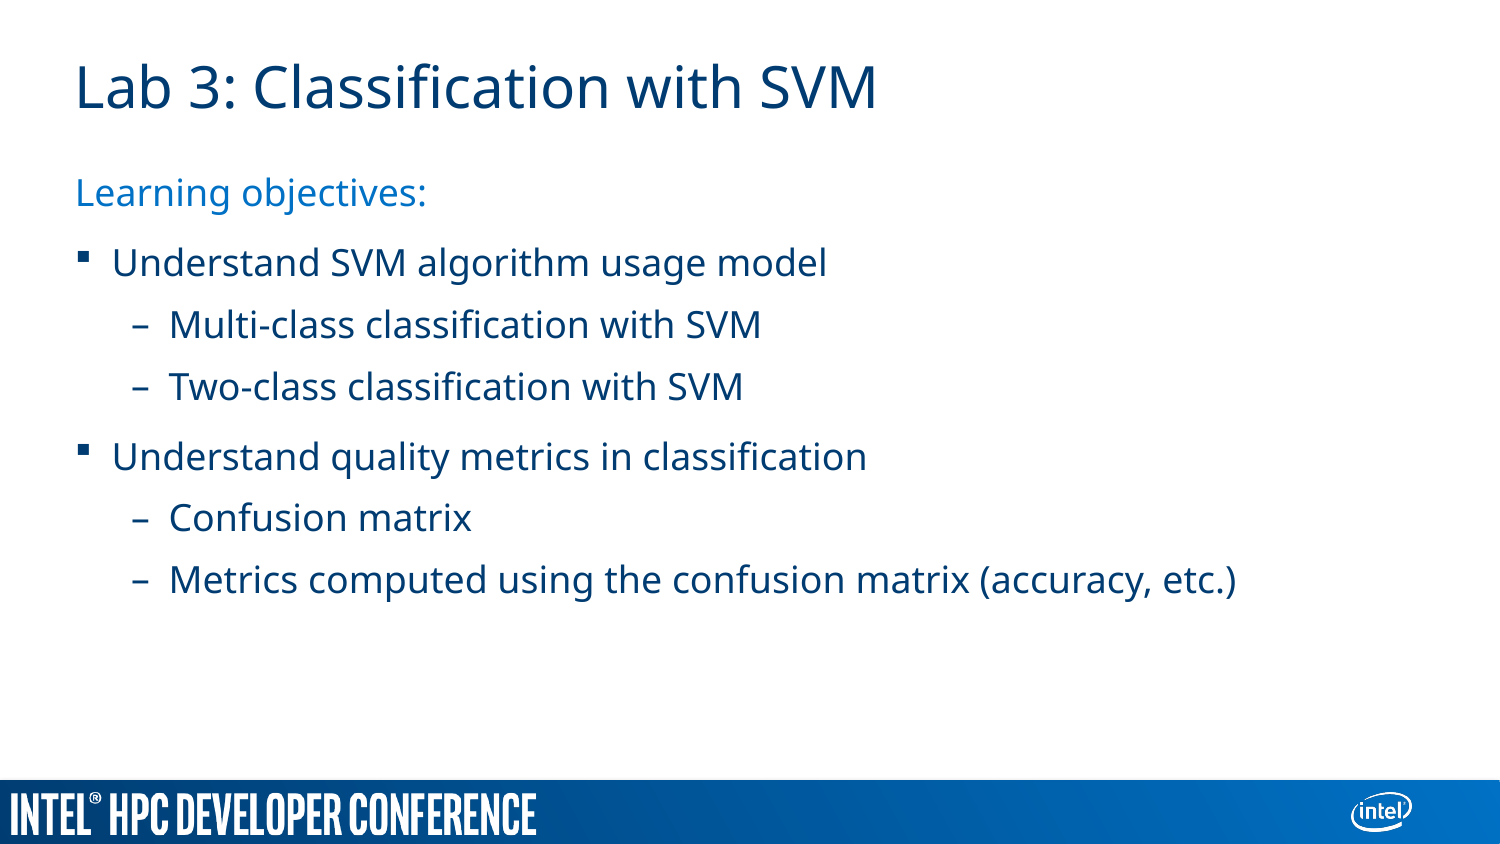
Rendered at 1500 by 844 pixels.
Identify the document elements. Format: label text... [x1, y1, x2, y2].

picture [1351, 792, 1412, 832]
picture [0, 784, 550, 844]
list Learning objectives: Understand SVM algorithm usage model Multi-class classification with SVM Two-class classification with SVM Understand quality metrics in classification Confusion matrix Metrics computed using the confusion matrix (accuracy, etc.) [74, 169, 1425, 760]
title Lab 3: Classification with SVM [74, 50, 1425, 169]
